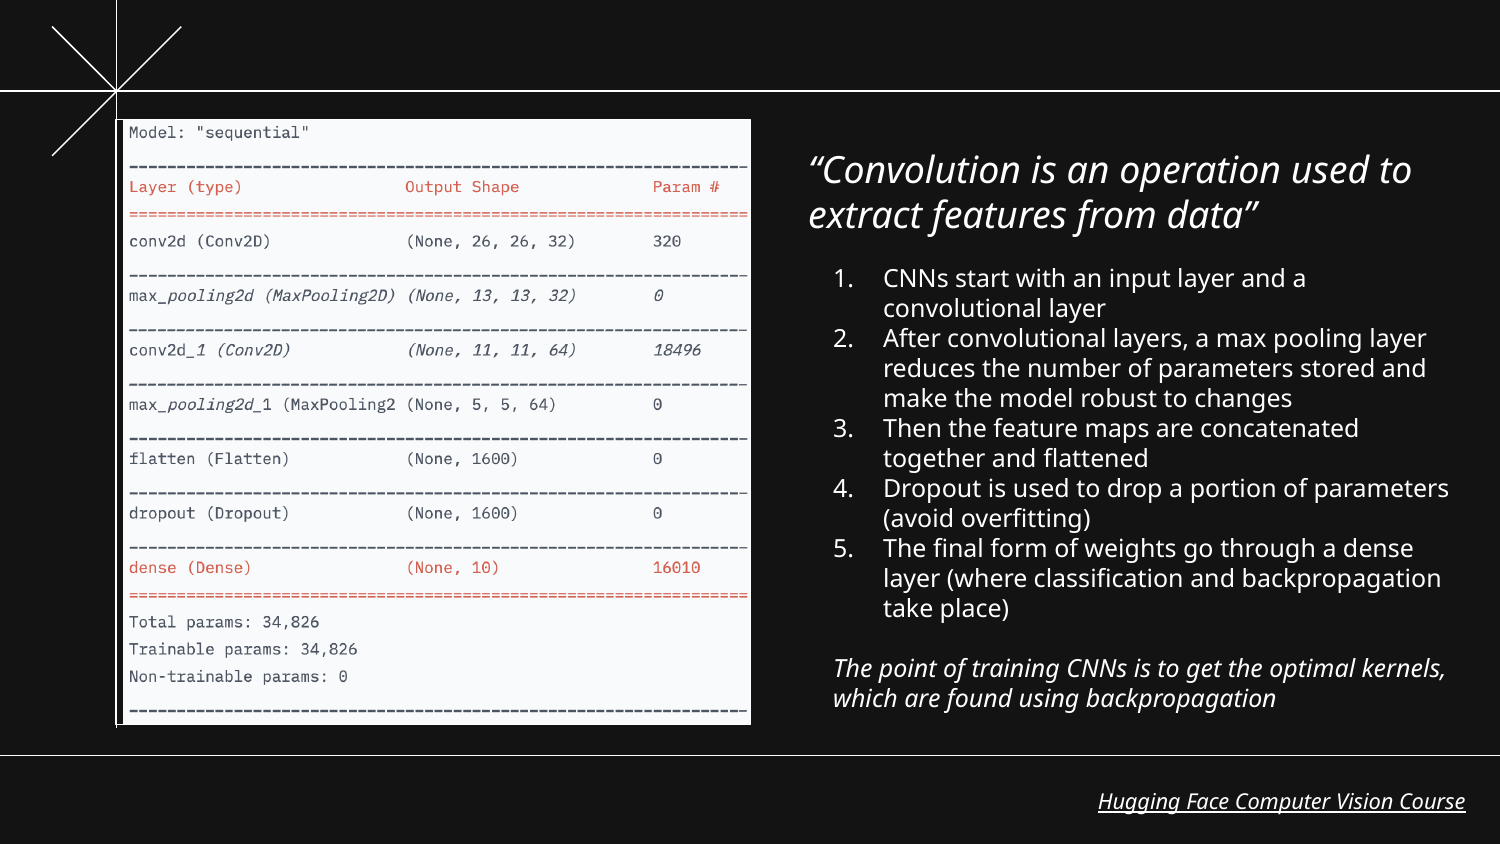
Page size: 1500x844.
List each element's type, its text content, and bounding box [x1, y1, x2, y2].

text_box Hugging Face Computer Vision Course [734, 780, 1481, 825]
picture [116, 119, 751, 724]
title “Convolution is an operation used to extract features from data” [793, 12, 1473, 247]
subtitle CNNs start with an input layer and a convolutional layer After convolutional layers, a max pooling layer reduces the number of parameters stored and make the model robust to changes Then the feature maps are concatenated together and flattened Dropout is used to drop a portion of parameters (avoid overfitting) The final form of weights go through a dense layer (where classification and backpropagation take place) The point of training CNNs is to get the optimal kernels, which are found using backpropagation [793, 247, 1473, 728]
